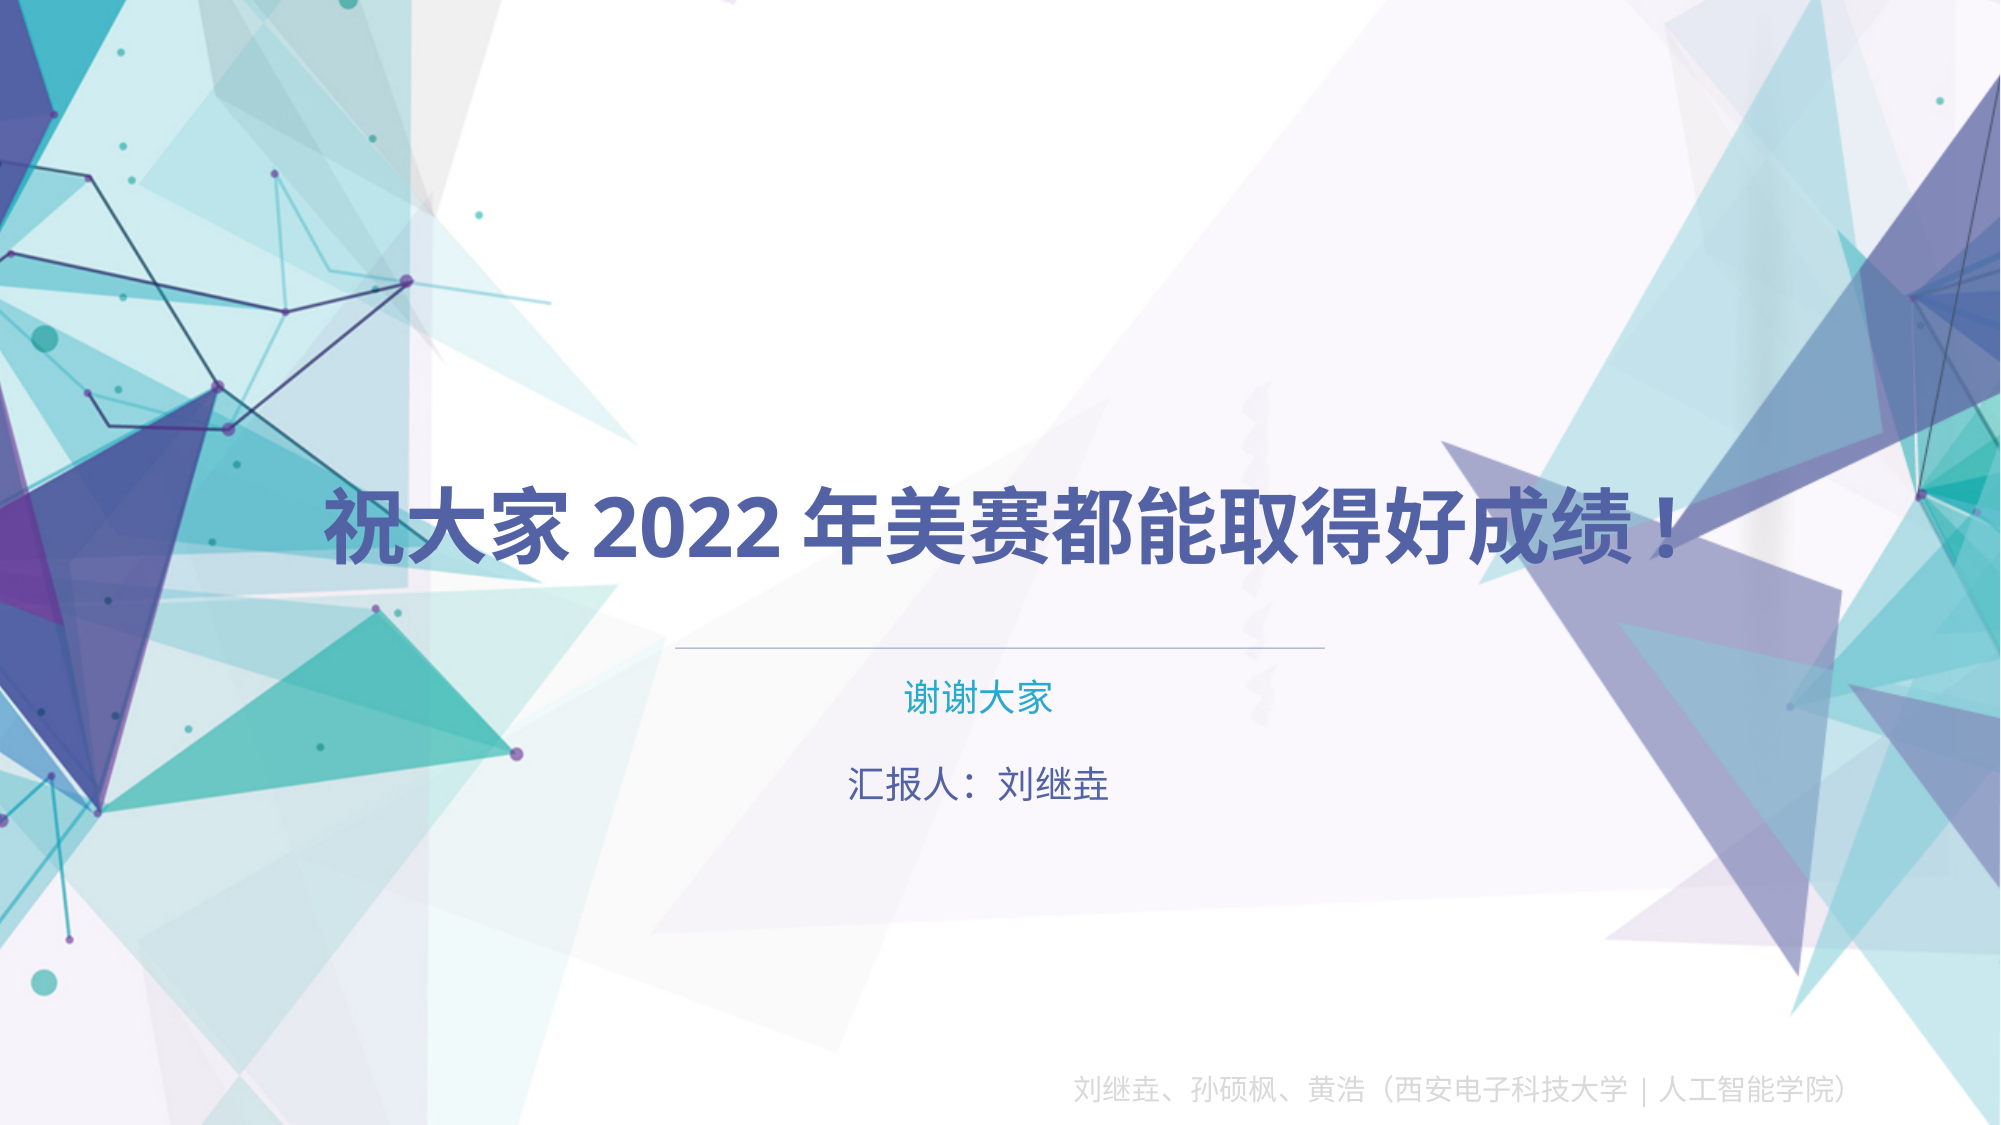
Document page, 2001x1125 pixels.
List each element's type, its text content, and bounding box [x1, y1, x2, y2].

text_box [276, 466, 1724, 728]
text_box 刘继垚、孙硕枫、黄浩（西安电子科技大学|人工智能学院） [892, 1064, 2000, 1115]
picture [0, 0, 2001, 1125]
text_box 汇报人：刘继垚 [808, 754, 1150, 814]
